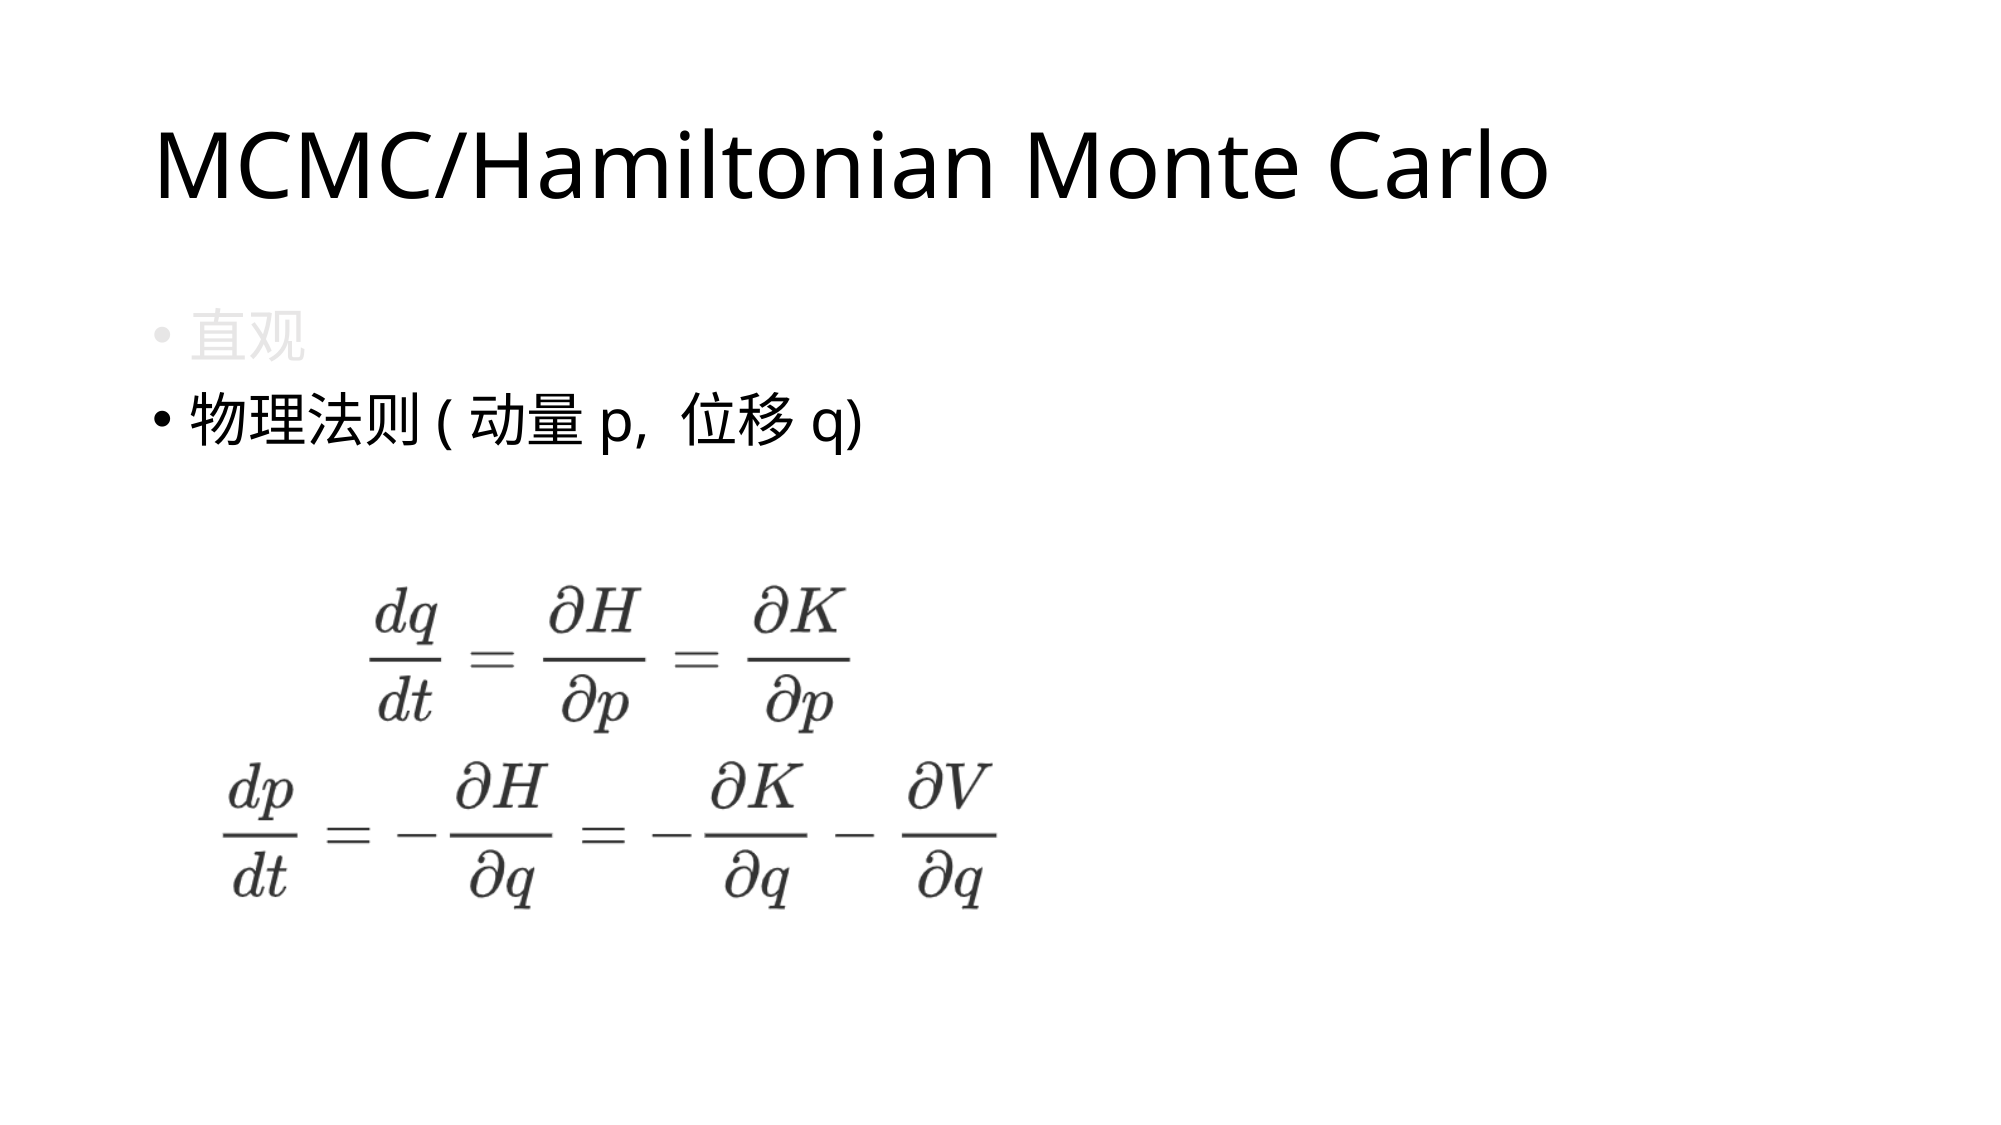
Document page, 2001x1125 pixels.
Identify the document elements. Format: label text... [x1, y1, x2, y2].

picture [173, 541, 1067, 960]
title MCMC/Hamiltonian Monte Carlo [137, 59, 1863, 278]
